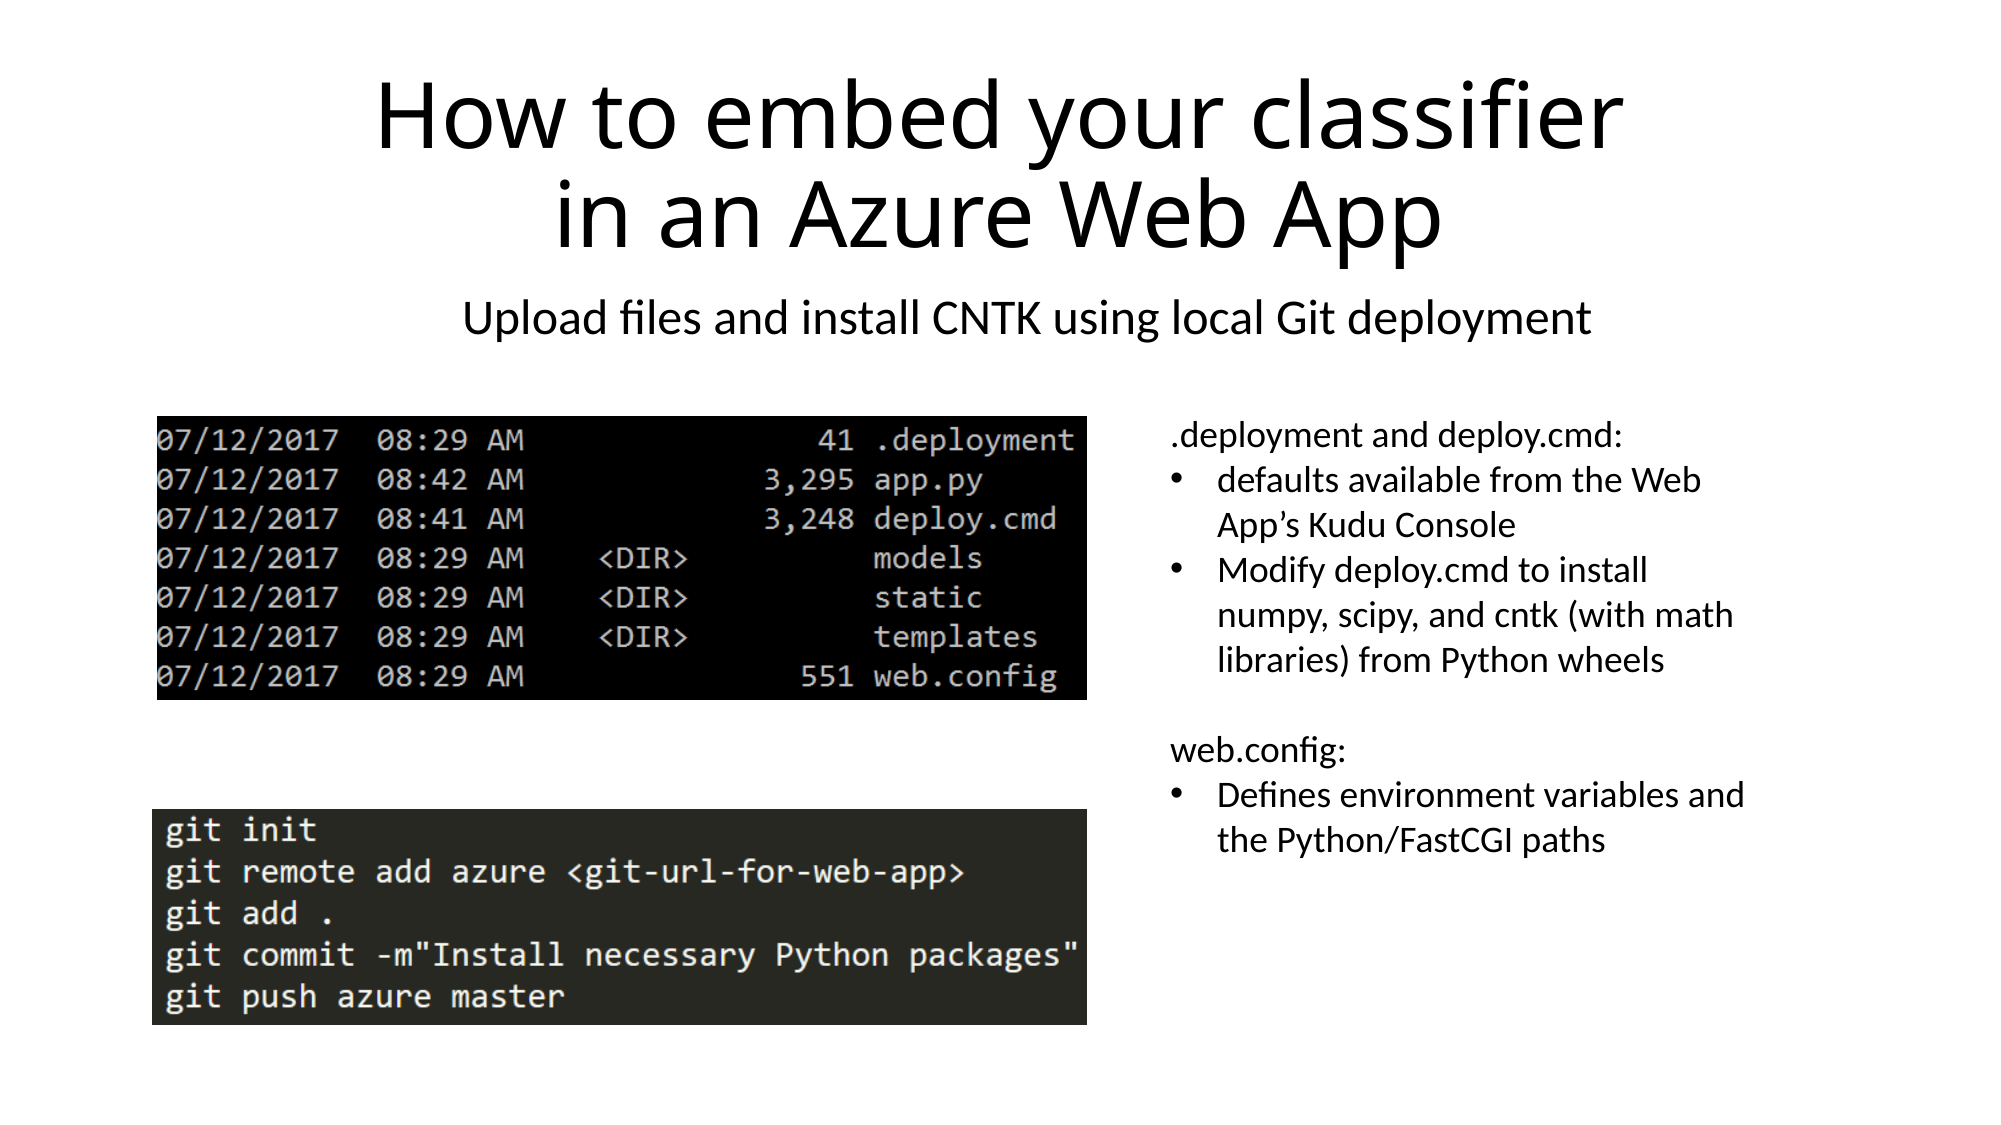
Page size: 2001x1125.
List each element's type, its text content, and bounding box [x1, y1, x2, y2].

picture [157, 416, 1087, 700]
text_box .deployment and deploy.cmd: defaults available from the Web App’s Kudu Console Modify deploy.cmd to install numpy, scipy, and cntk (with math libraries) from Python wheels web.config: Defines environment variables and the Python/FastCGI paths [1155, 402, 1771, 868]
title How to embed your classifier in an Azure Web App [137, 59, 1863, 278]
text_box Upload files and install CNTK using local Git deployment [438, 277, 1628, 352]
picture [152, 809, 1087, 1025]
